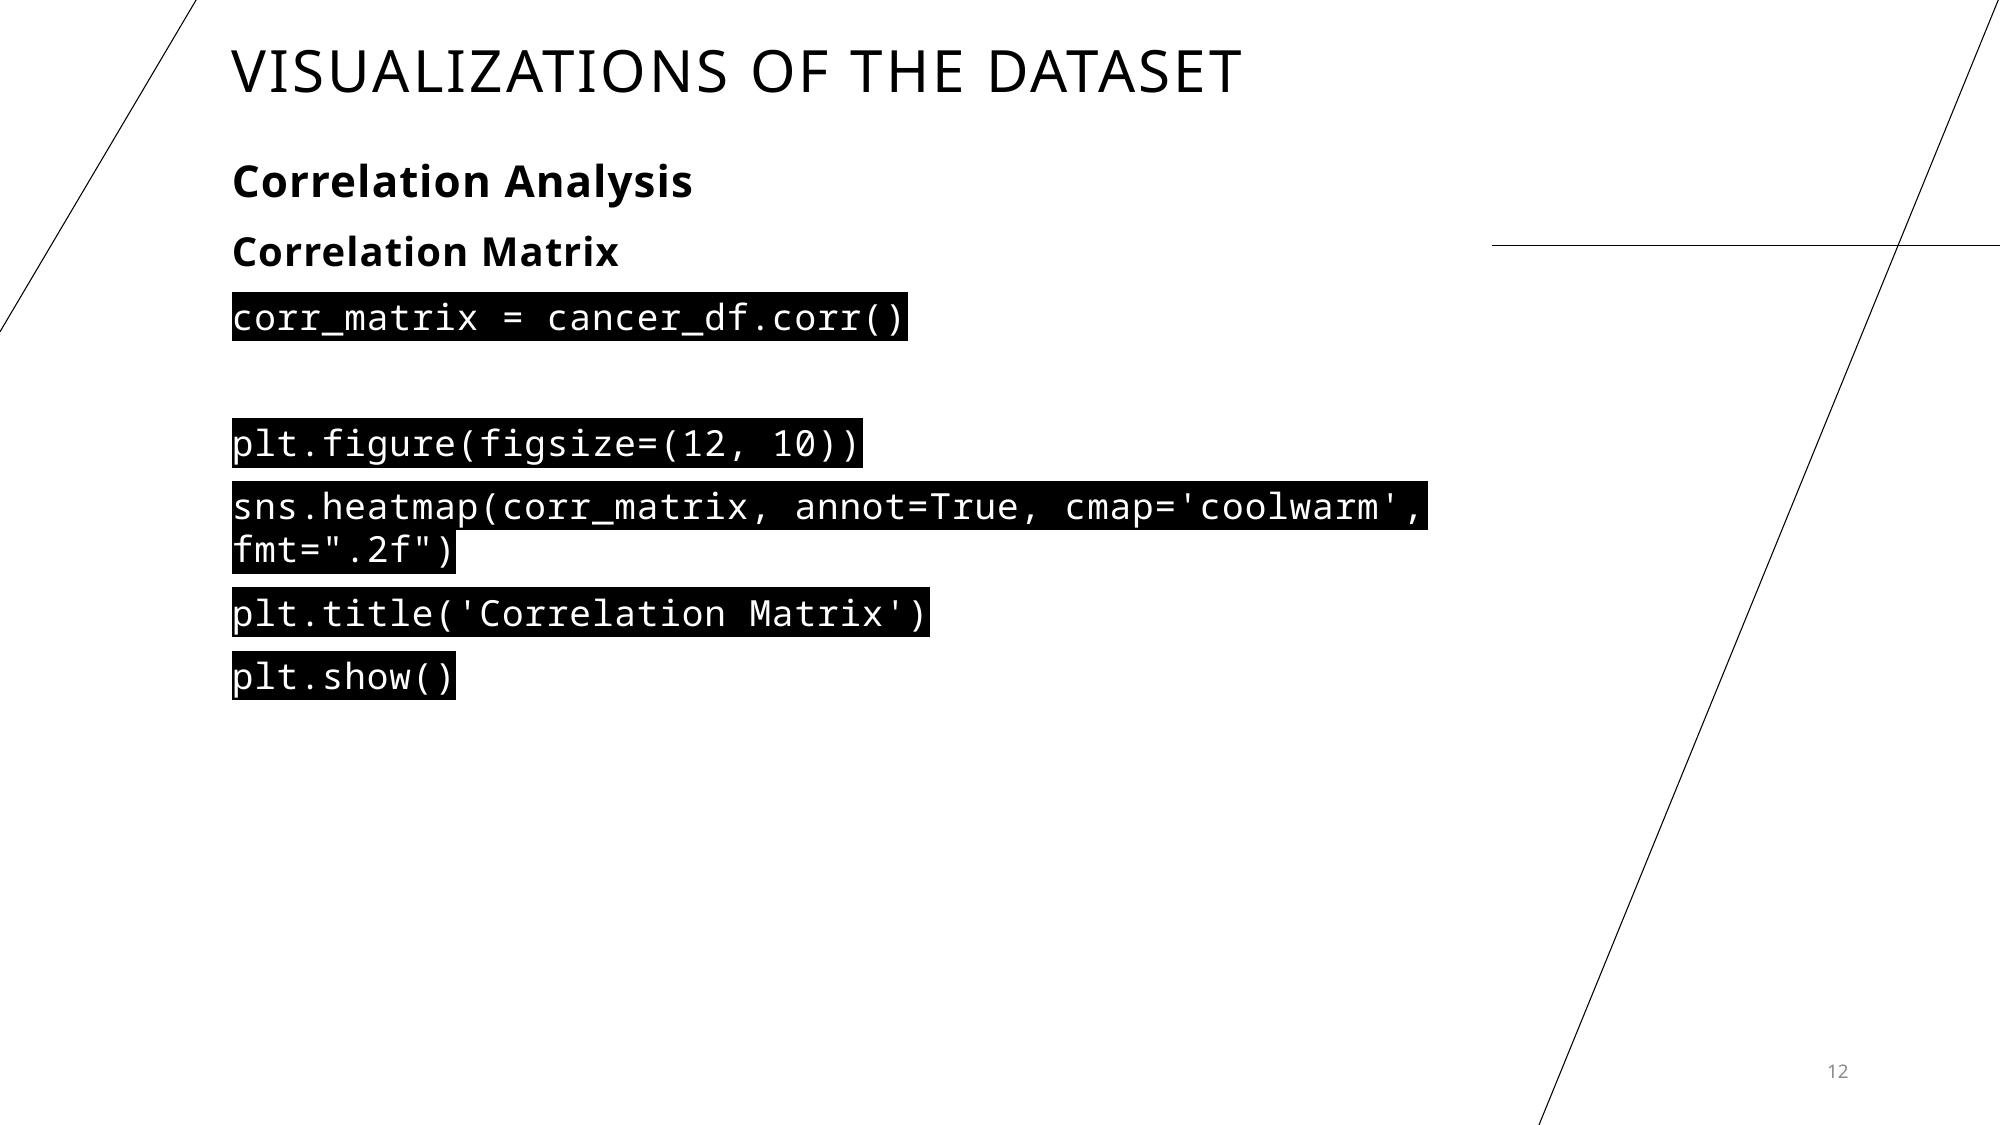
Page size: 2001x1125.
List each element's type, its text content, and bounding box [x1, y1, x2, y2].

title Visualizations of the Dataset [216, 22, 1413, 113]
list Correlation Analysis Correlation Matrix corr_matrix = cancer_df.corr() plt.figure(figsize=(12, 10)) sns.heatmap(corr_matrix, annot=True, cmap='coolwarm', fmt=".2f") plt.title('Correlation Matrix') plt.show() [216, 146, 1474, 706]
slide_number 12 [1701, 1042, 1864, 1103]
